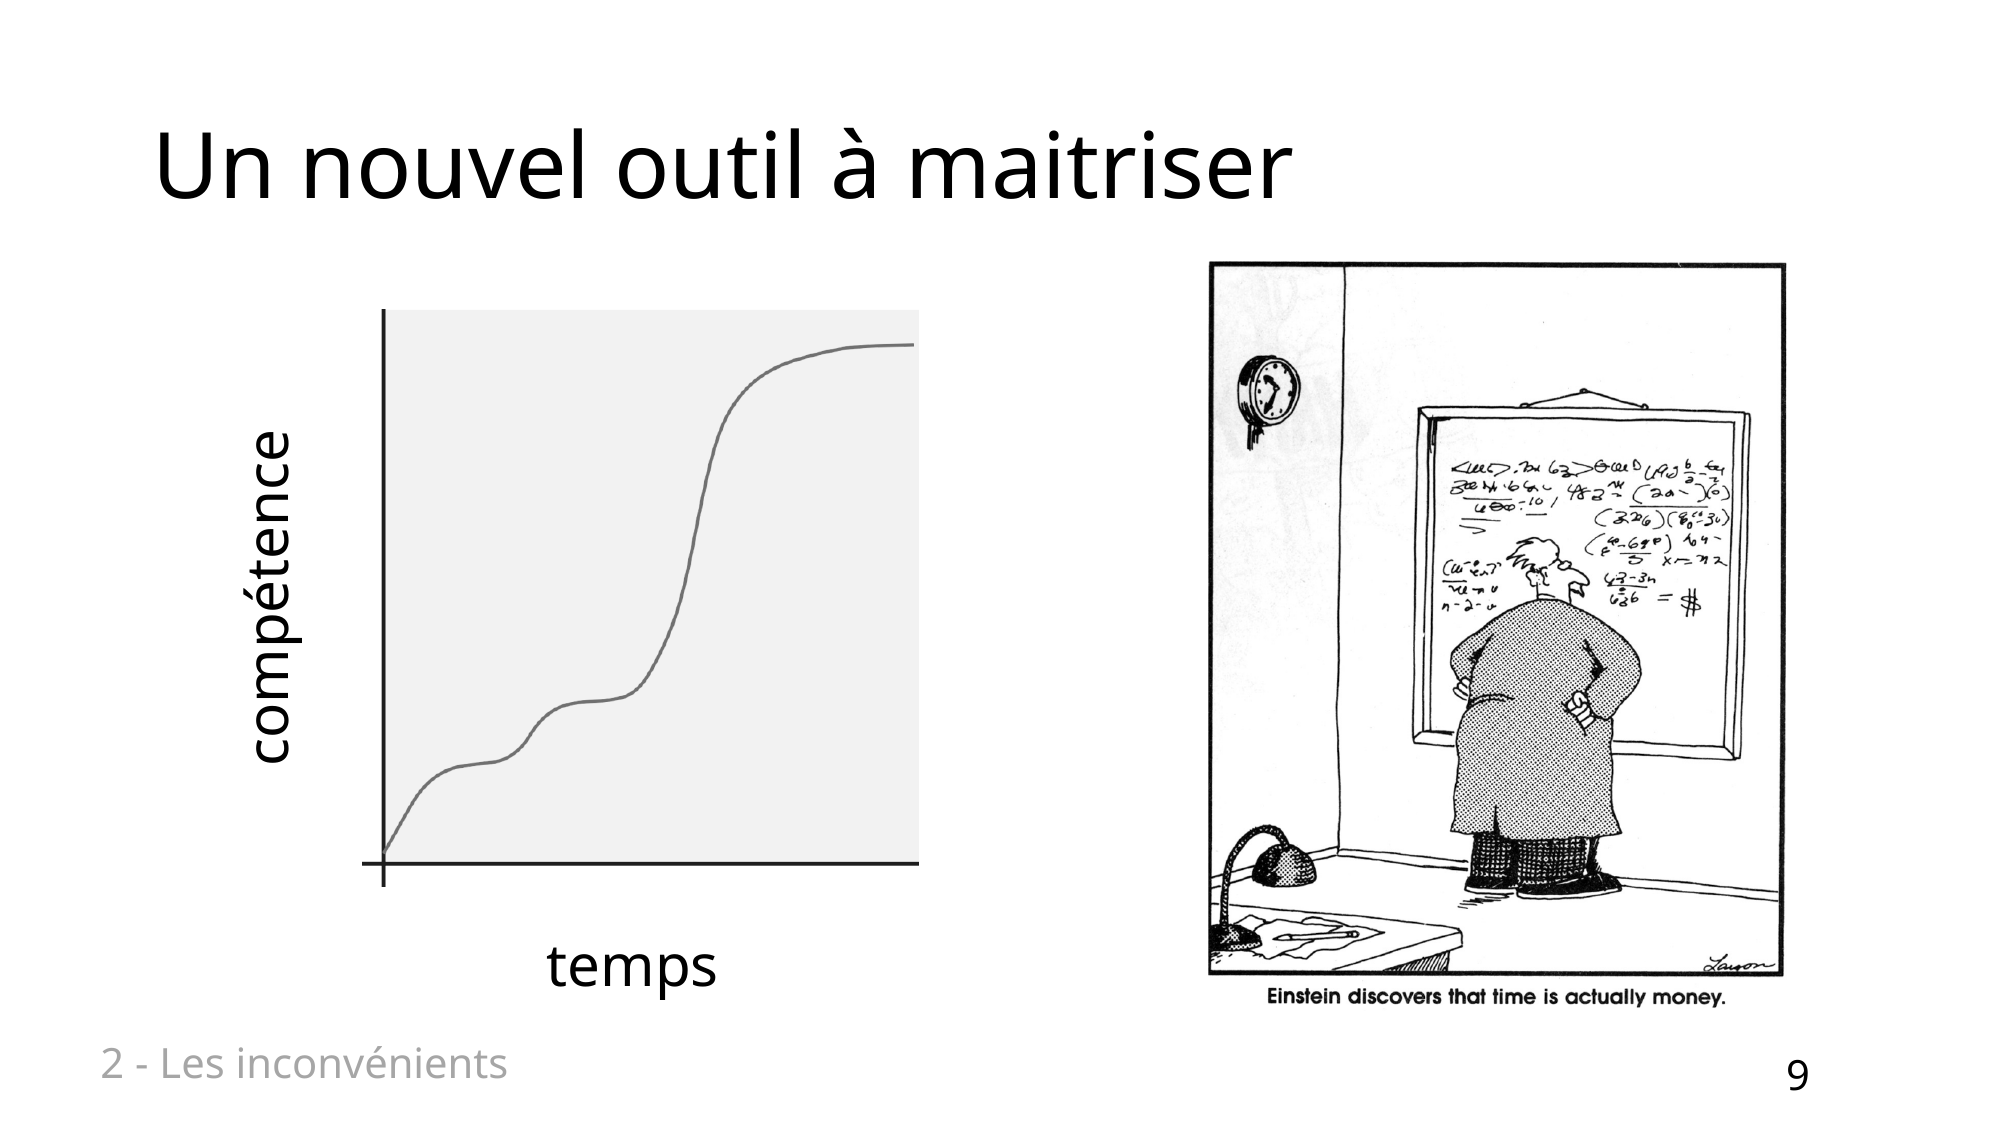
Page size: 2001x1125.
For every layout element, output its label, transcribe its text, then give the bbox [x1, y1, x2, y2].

text_box temps [409, 928, 872, 1024]
text_box 2 - Les inconvénients [85, 1035, 555, 1107]
title Un nouvel outil à maitriser [137, 59, 1863, 278]
picture [1208, 260, 1787, 1011]
list compétence [230, 367, 325, 830]
picture [362, 309, 919, 887]
